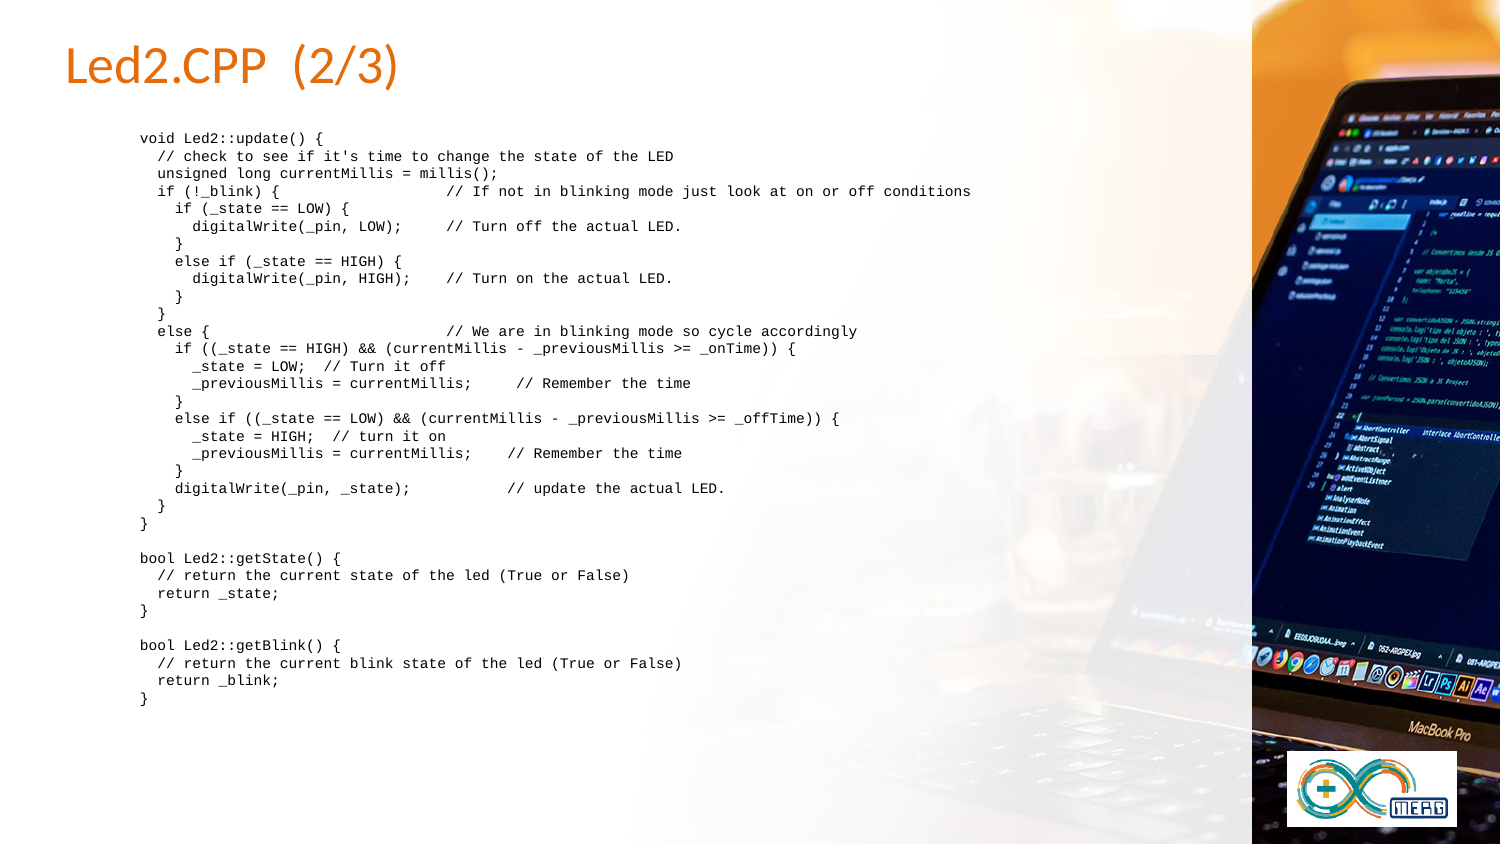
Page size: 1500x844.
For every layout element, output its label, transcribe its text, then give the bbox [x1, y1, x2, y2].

picture [0, 0, 1500, 844]
title Led2.CPP (2/3) [50, 21, 1201, 102]
text_box void Led2::update() { // check to see if it's time to change the state of the LED unsigned long currentMillis = millis(); if (!_blink) { // If not in blinking mode just look at on or off conditions if (_state == LOW) { digitalWrite(_pin, LOW); // Turn off the actual LED. } else if (_state == HIGH) { digitalWrite(_pin, HIGH); // Turn on the actual LED. } } else { // We are in blinking mode so cycle accordingly if ((_state == HIGH) && (currentMillis - _previousMillis >= _onTime)) { _state = LOW; // Turn it off _previousMillis = currentMillis; // Remember the time } else if ((_state == LOW) && (currentMillis - _previousMillis >= _offTime)) { _state = HIGH; // turn it on _previousMillis = currentMillis; // Remember the time } digitalWrite(_pin, _state); // update the actual LED. } } bool Led2::getState() { // return the current state of the led (True or False) return _state; } bool Led2::getBlink() { // return the current blink state of the led (True or False) return _blink; } [124, 121, 1312, 731]
